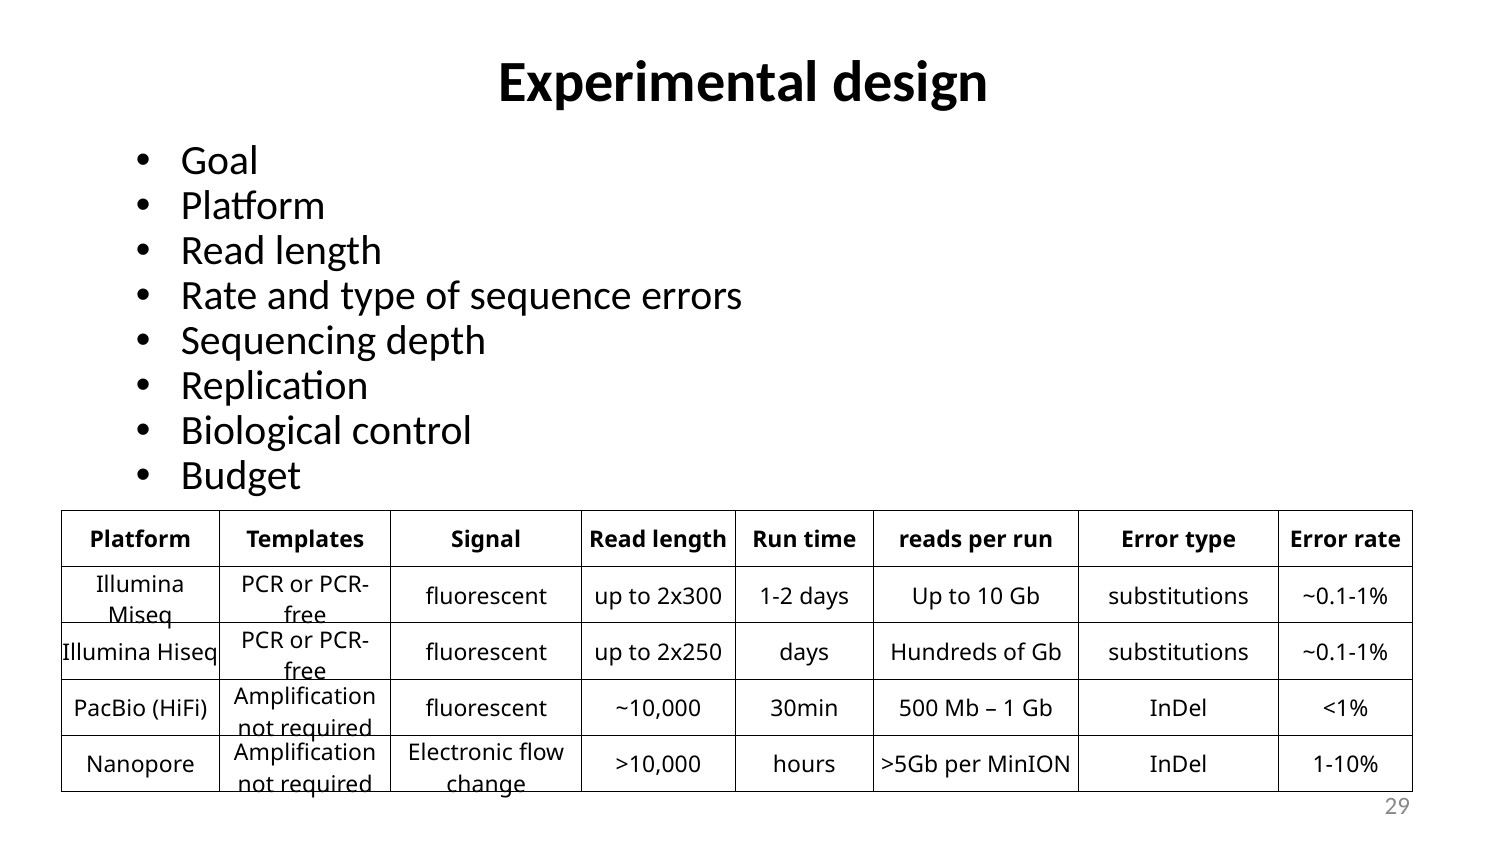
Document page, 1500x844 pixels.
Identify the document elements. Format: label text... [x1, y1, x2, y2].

table_cell >5Gb per MinION [874, 736, 1078, 791]
table_cell <1% [1279, 680, 1412, 735]
text_box Goal Platform Read length Rate and type of sequence errors Sequencing depth Replication Biological control Budget [121, 131, 758, 507]
table_header Platform [62, 511, 219, 566]
table_header Error type [1079, 511, 1278, 566]
table_cell Illumina Hiseq [62, 623, 219, 679]
table_cell InDel [1079, 736, 1278, 782]
table_header Signal [391, 511, 581, 566]
table_cell Electronic flow change [391, 736, 581, 791]
table_header Error rate [1279, 511, 1412, 566]
table_cell substitutions [1079, 623, 1278, 679]
title Experimental design [75, 33, 1413, 123]
table_header Templates [220, 511, 390, 566]
table_cell fluorescent [391, 680, 581, 735]
table_cell 30min [736, 680, 873, 735]
slide_number 29 [1074, 782, 1425, 827]
table_header reads per run [874, 511, 1078, 566]
table_cell days [736, 623, 873, 679]
table_cell 500 Mb – 1 Gb [874, 680, 1078, 735]
table_cell ~0.1-1% [1279, 567, 1412, 622]
table_cell ~0.1-1% [1279, 623, 1412, 679]
table_cell Amplification not required [220, 736, 390, 791]
table_cell Nanopore [62, 736, 219, 791]
table_cell substitutions [1079, 567, 1278, 622]
table_cell Up to 10 Gb [874, 567, 1078, 622]
table_cell PCR or PCR-free [220, 623, 390, 679]
table_cell PacBio (HiFi) [62, 680, 219, 735]
table_cell InDel [1079, 680, 1278, 735]
table_cell up to 2x250 [582, 623, 735, 679]
table_cell fluorescent [391, 567, 581, 622]
table_cell ~10,000 [582, 680, 735, 735]
table_header Read length [582, 511, 735, 566]
table_cell Hundreds of Gb [874, 623, 1078, 679]
table_cell hours [736, 736, 873, 791]
table_cell Amplification not required [220, 680, 390, 735]
table_cell Illumina Miseq [62, 567, 219, 622]
table_header Run time [736, 511, 873, 566]
table_cell fluorescent [391, 623, 581, 679]
table_cell 1-10% [1279, 736, 1412, 782]
table_cell PCR or PCR-free [220, 567, 390, 622]
table_cell >10,000 [582, 736, 735, 791]
table_cell 1-2 days [736, 567, 873, 622]
table_cell up to 2x300 [582, 567, 735, 622]
